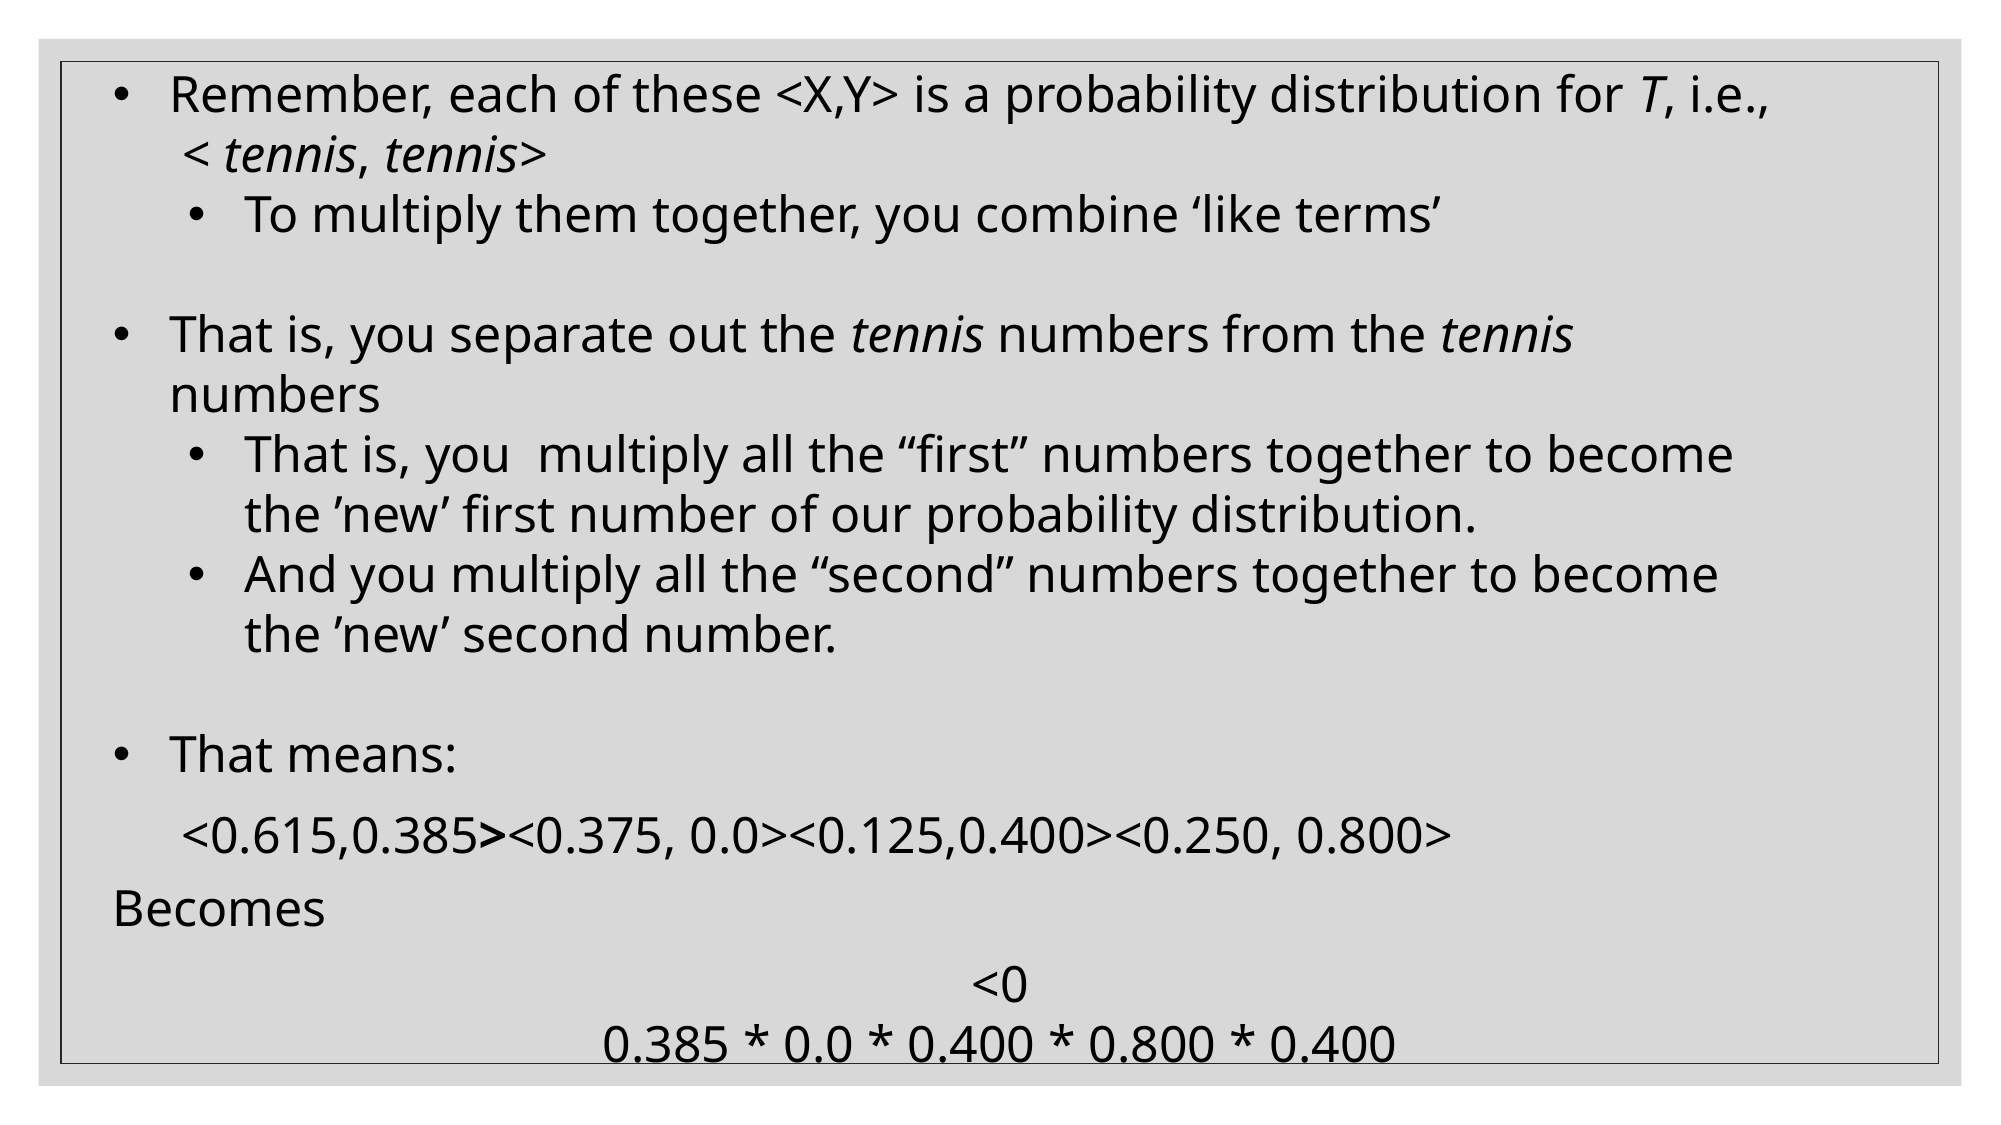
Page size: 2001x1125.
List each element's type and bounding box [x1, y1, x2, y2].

text_box [98, 868, 1902, 944]
